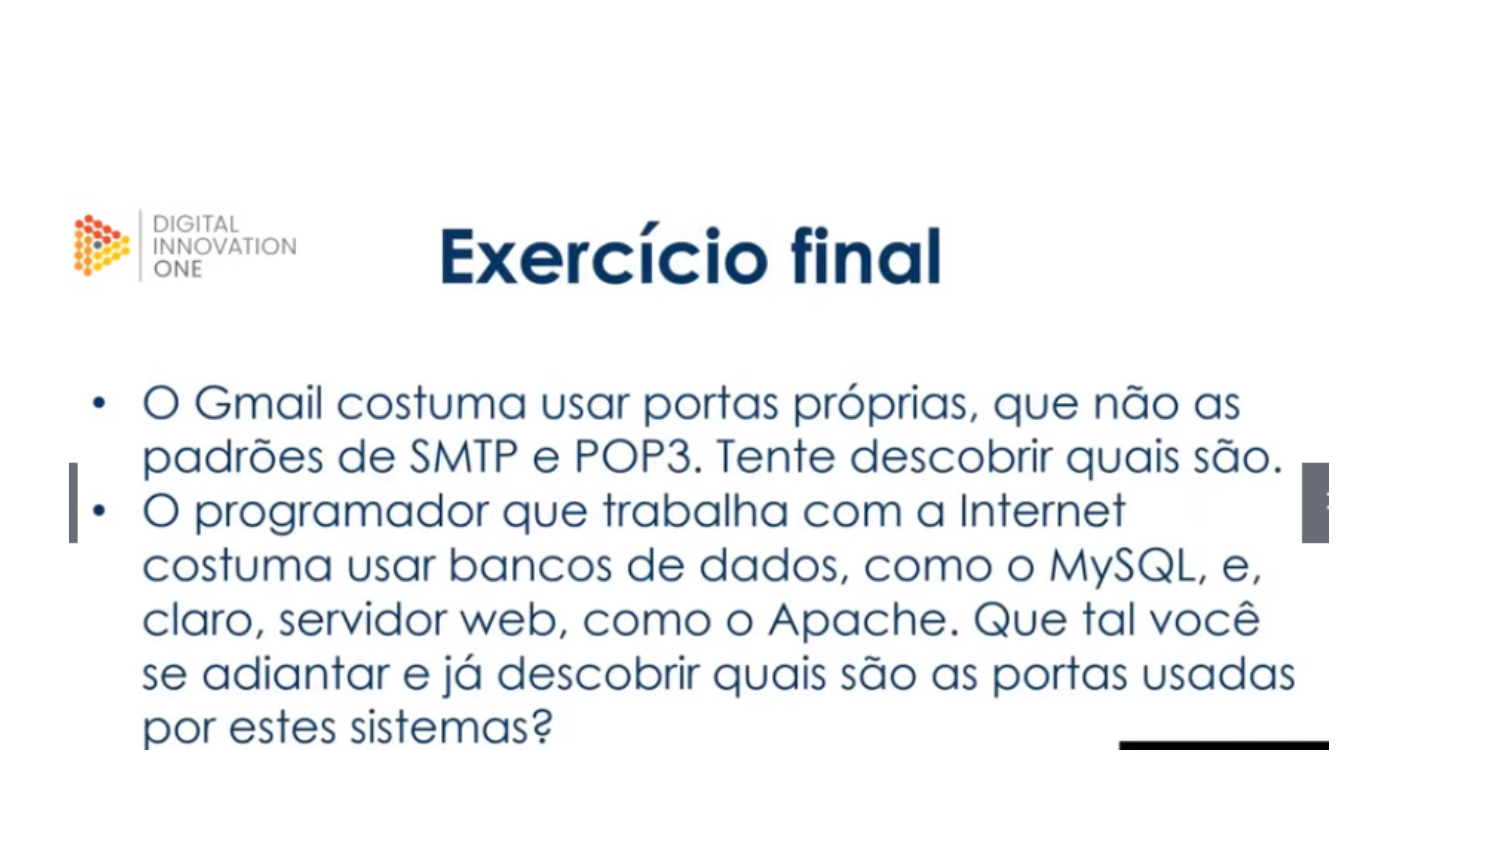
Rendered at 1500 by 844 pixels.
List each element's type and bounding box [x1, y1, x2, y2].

picture [69, 188, 1329, 750]
